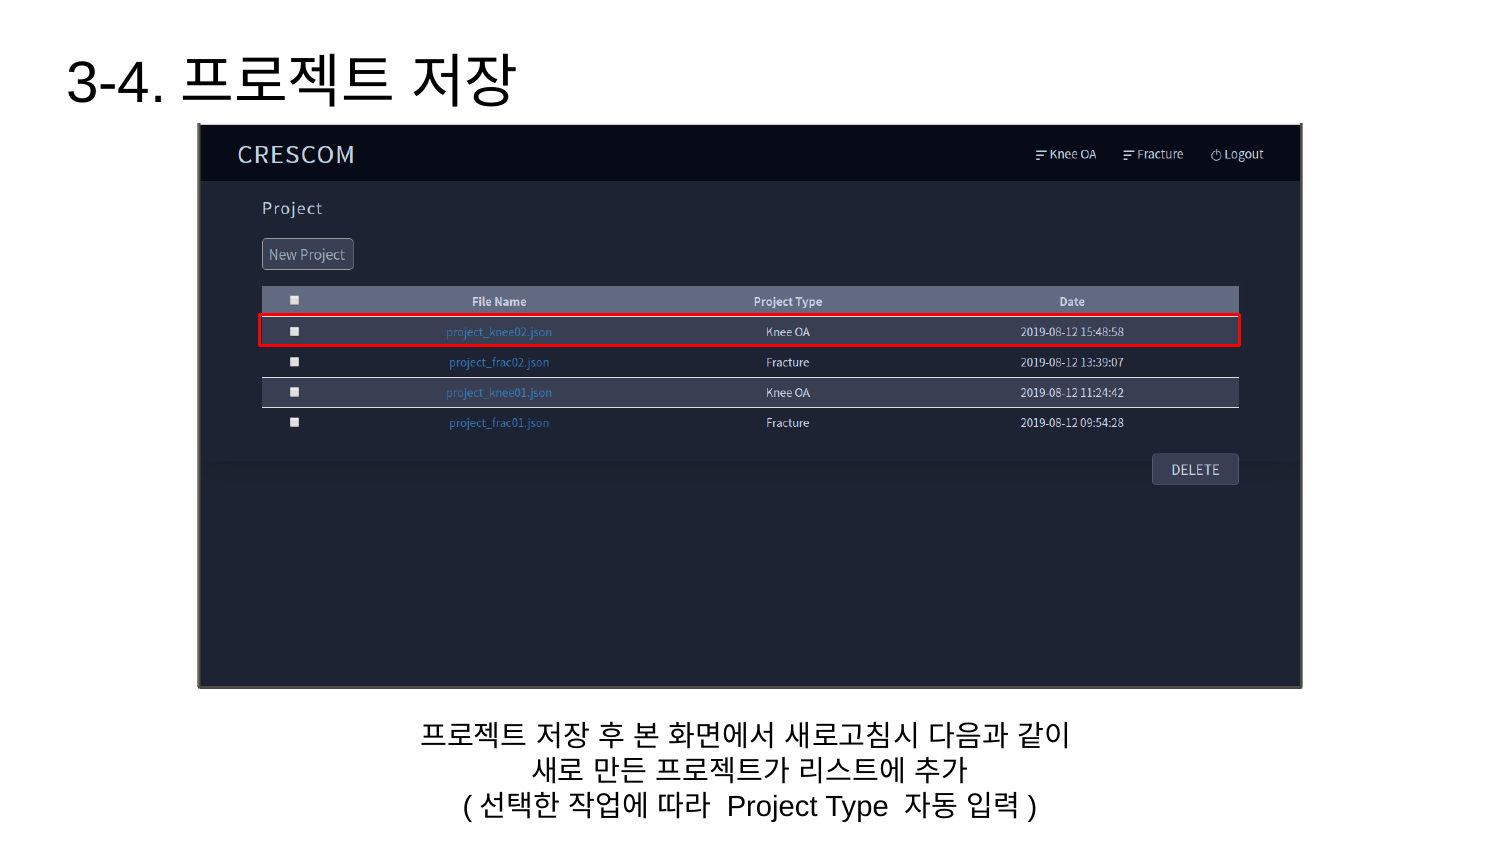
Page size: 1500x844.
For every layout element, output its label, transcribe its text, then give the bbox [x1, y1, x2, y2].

title 3-4.프로젝트 저장 [51, 29, 1449, 124]
text_box 프로젝트 저장 후 본 화면에서 새로고침시 다음과 같이 새로 만든 프로젝트가 리스트에 추가 (선택한 작업에 따라 Project Type 자동 입력) [259, 702, 1240, 820]
picture [197, 122, 1303, 689]
